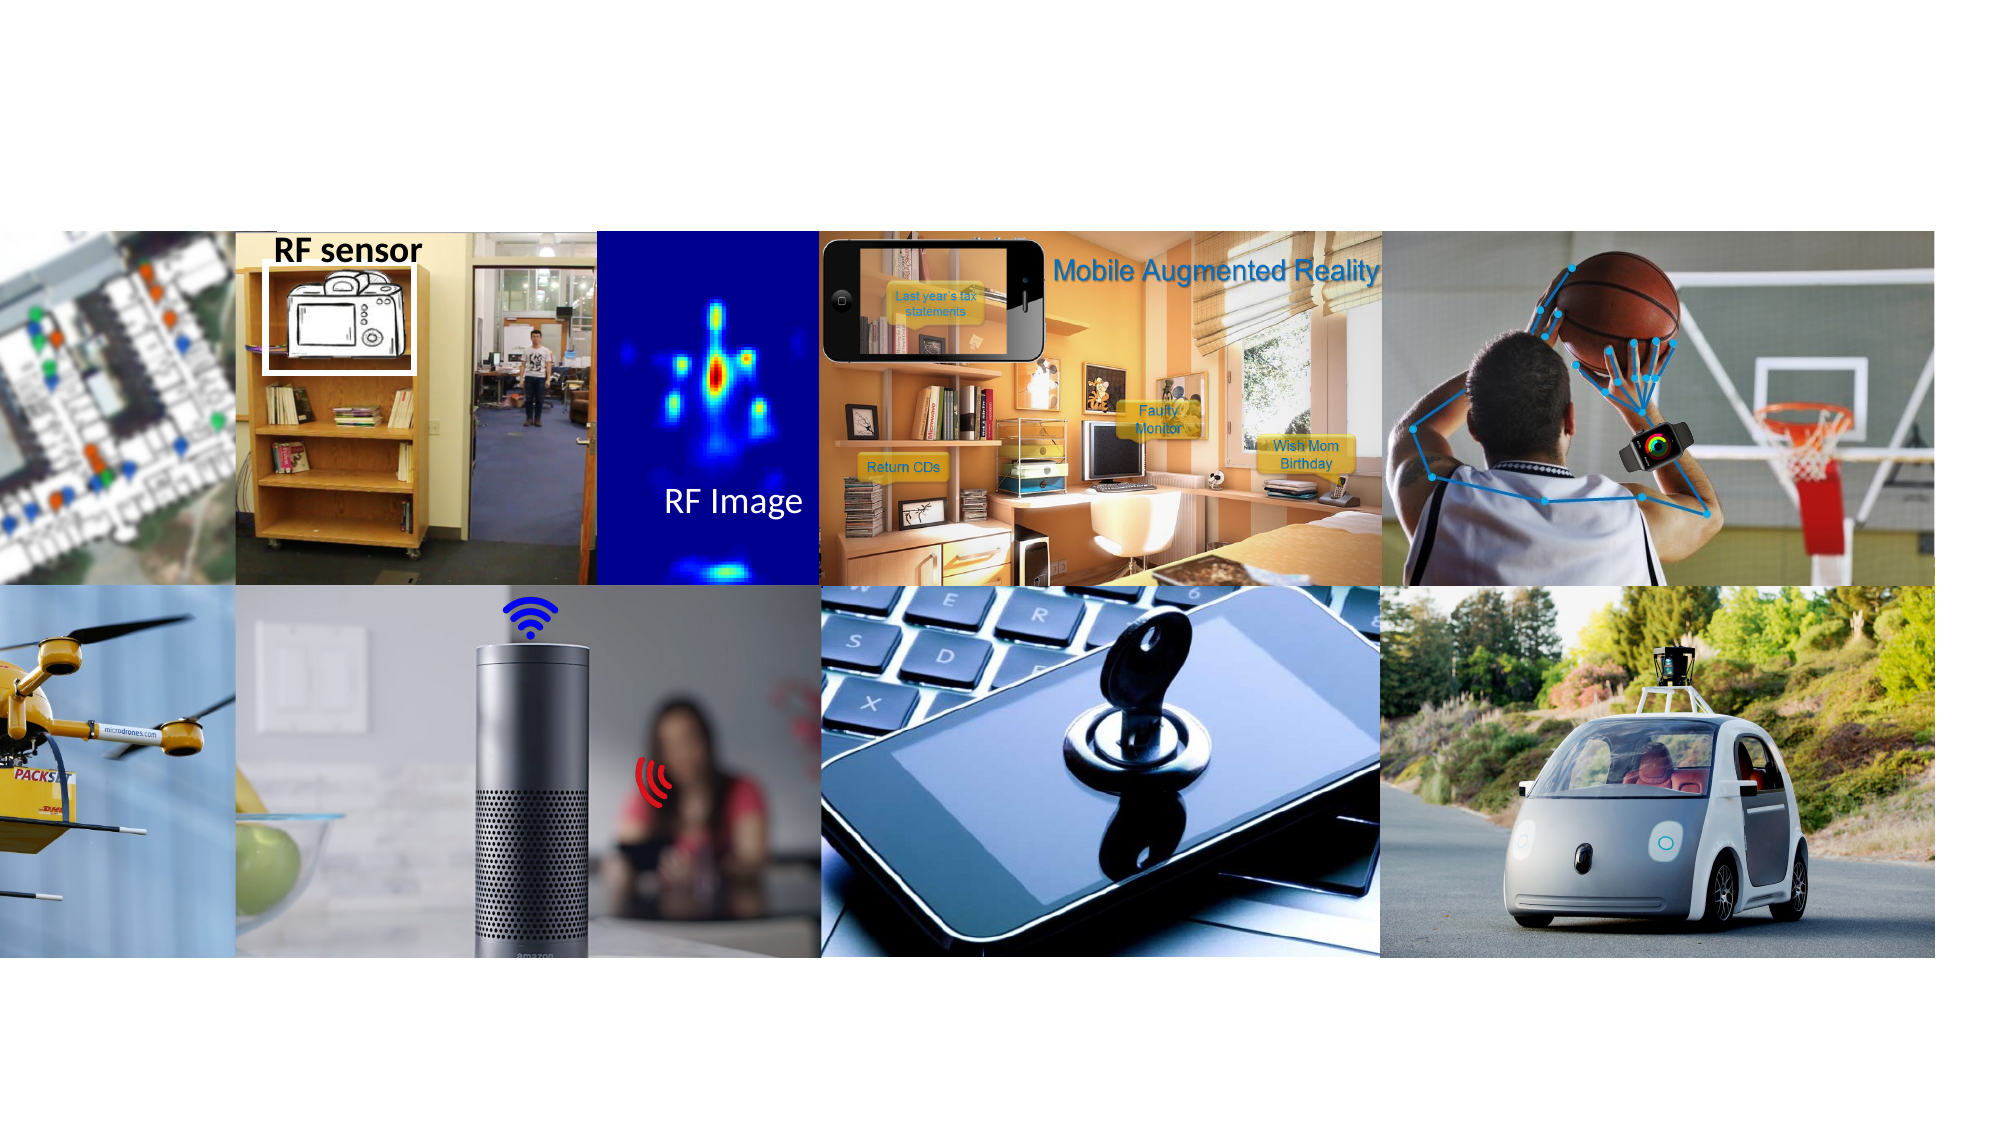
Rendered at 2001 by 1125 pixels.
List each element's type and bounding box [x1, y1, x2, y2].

text_box [0, 217, 1935, 958]
